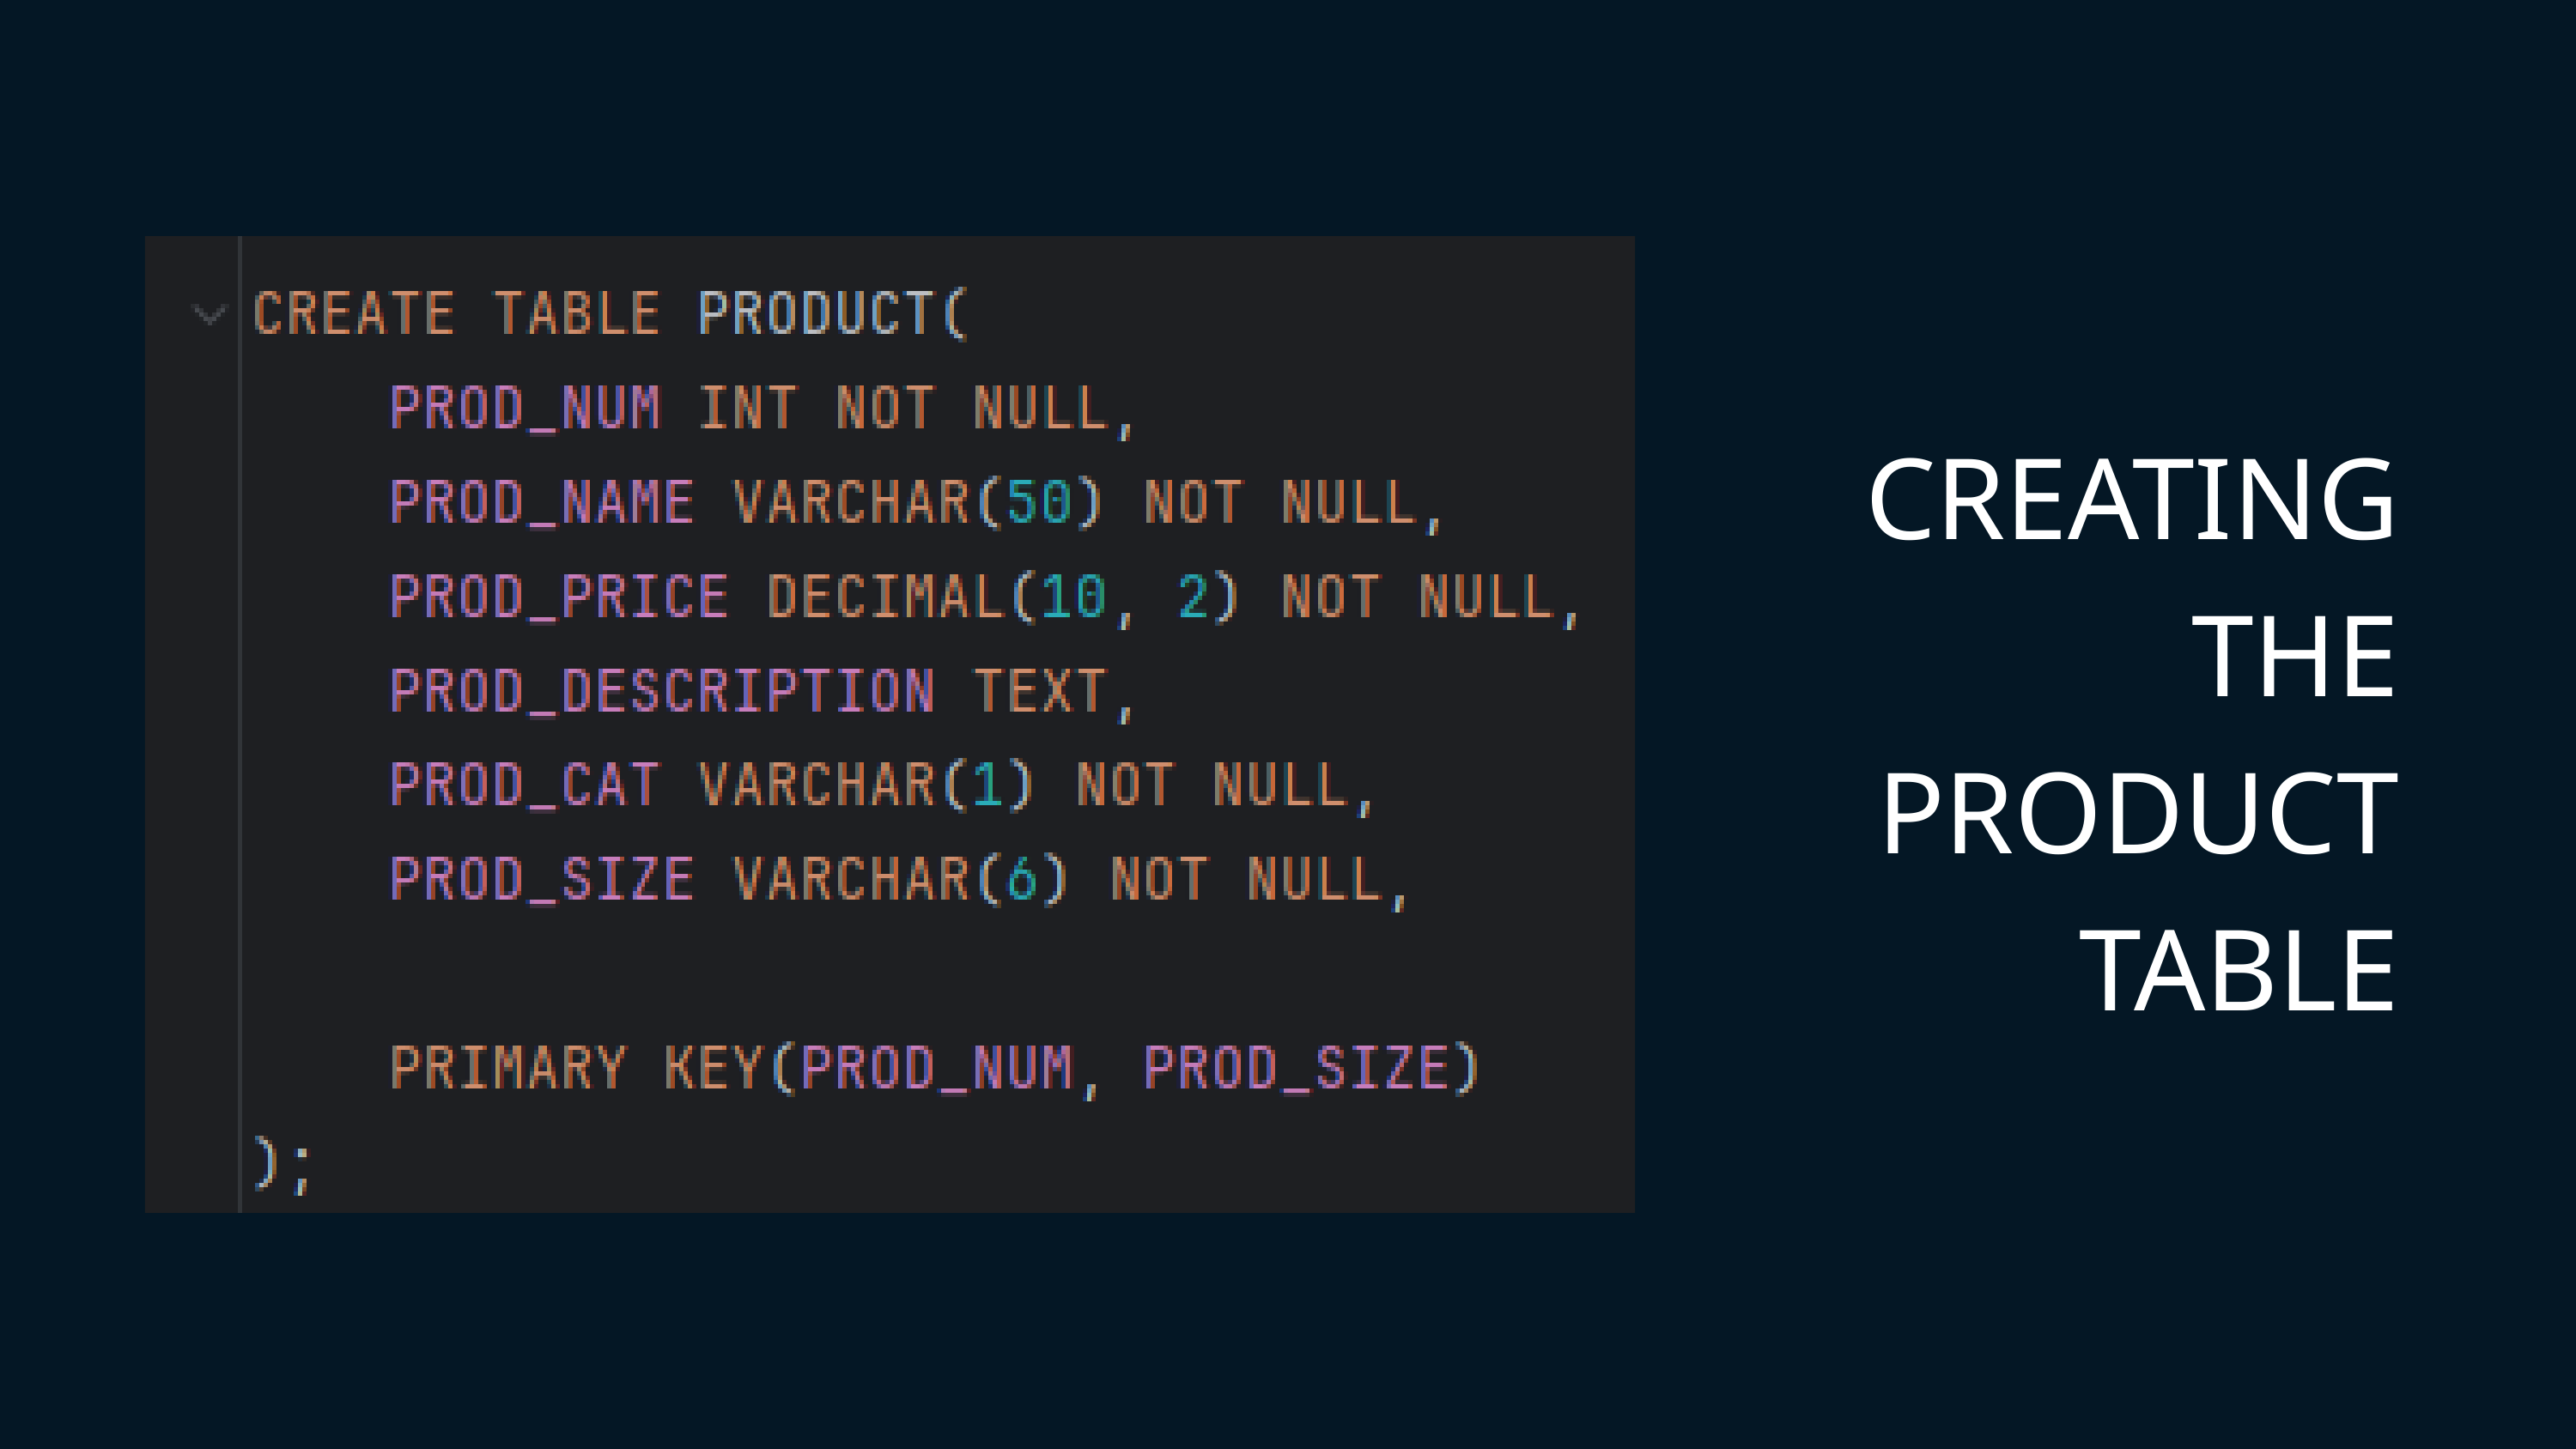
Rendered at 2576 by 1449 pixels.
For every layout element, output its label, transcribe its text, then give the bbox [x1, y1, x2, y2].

text_box CREATING THE PRODUCT TABLE [1759, 404, 2400, 1034]
text_box [144, 236, 1636, 1213]
